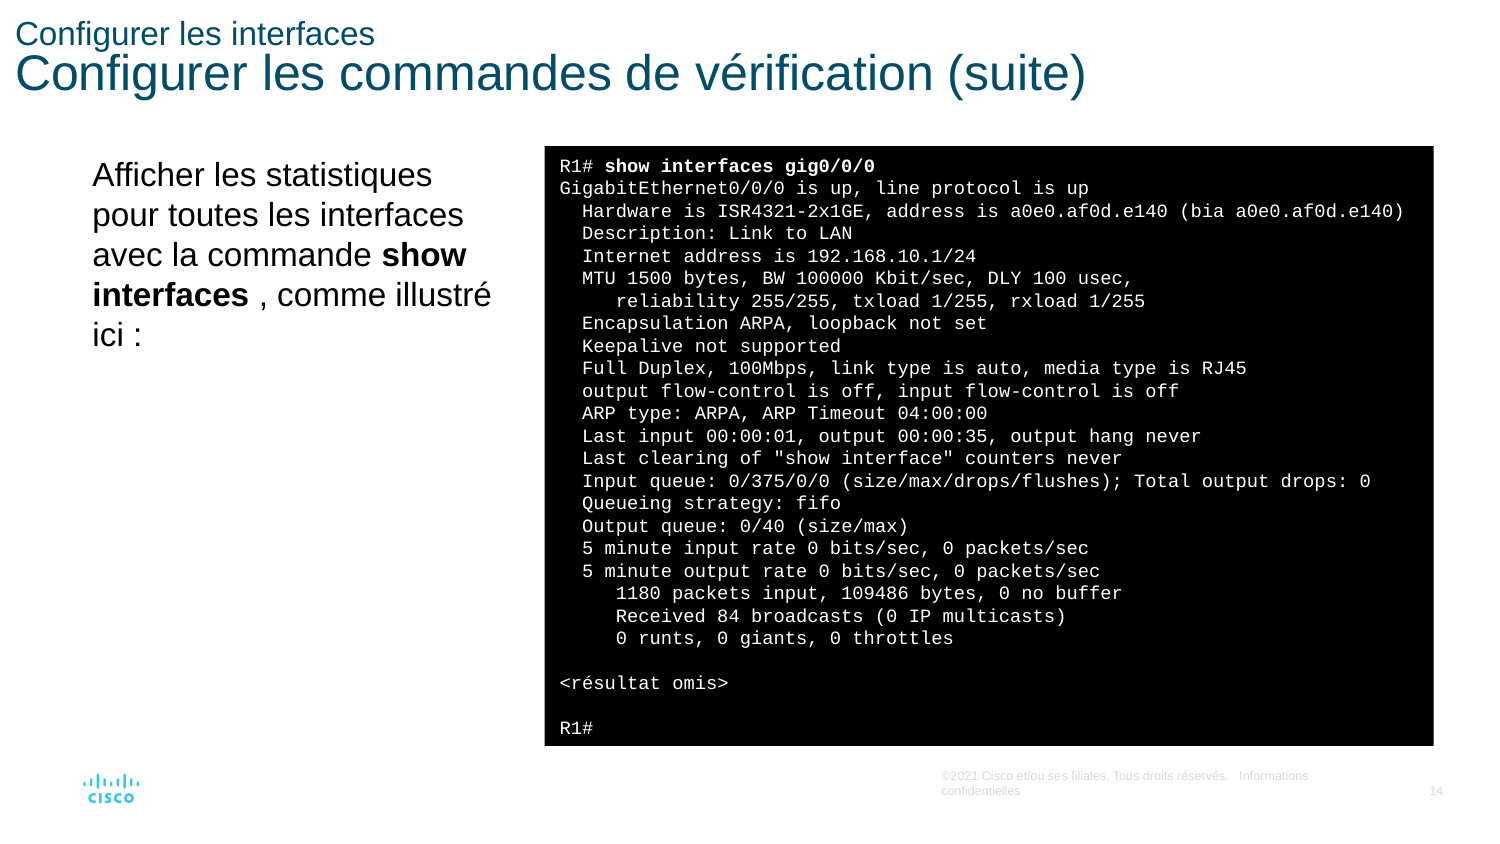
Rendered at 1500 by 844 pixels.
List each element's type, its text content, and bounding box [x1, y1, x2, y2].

text_box R1# show interfaces gig0/0/0 GigabitEthernet0/0/0 is up, line protocol is up Hardware is ISR4321-2x1GE, address is a0e0.af0d.e140 (bia a0e0.af0d.e140) Description: Link to LAN Internet address is 192.168.10.1/24 MTU 1500 bytes, BW 100000 Kbit/sec, DLY 100 usec, reliability 255/255, txload 1/255, rxload 1/255 Encapsulation ARPA, loopback not set Keepalive not supported Full Duplex, 100Mbps, link type is auto, media type is RJ45 output flow-control is off, input flow-control is off ARP type: ARPA, ARP Timeout 04:00:00 Last input 00:00:01, output 00:00:35, output hang never Last clearing of "show interface" counters never Input queue: 0/375/0/0 (size/max/drops/flushes); Total output drops: 0 Queueing strategy: fifo Output queue: 0/40 (size/max) 5 minute input rate 0 bits/sec, 0 packets/sec 5 minute output rate 0 bits/sec, 0 packets/sec 1180 packets input, 109486 bytes, 0 no buffer Received 84 broadcasts (0 IP multicasts) 0 runts, 0 giants, 0 throttles <résultat omis> R1# [544, 146, 1434, 746]
title Configurer les interfaces Configurer les commandes de vérification (suite) [0, 0, 1369, 121]
text_box Afficher les statistiques pour toutes les interfaces avec la commande show interfaces , comme illustré ici : [77, 146, 511, 361]
